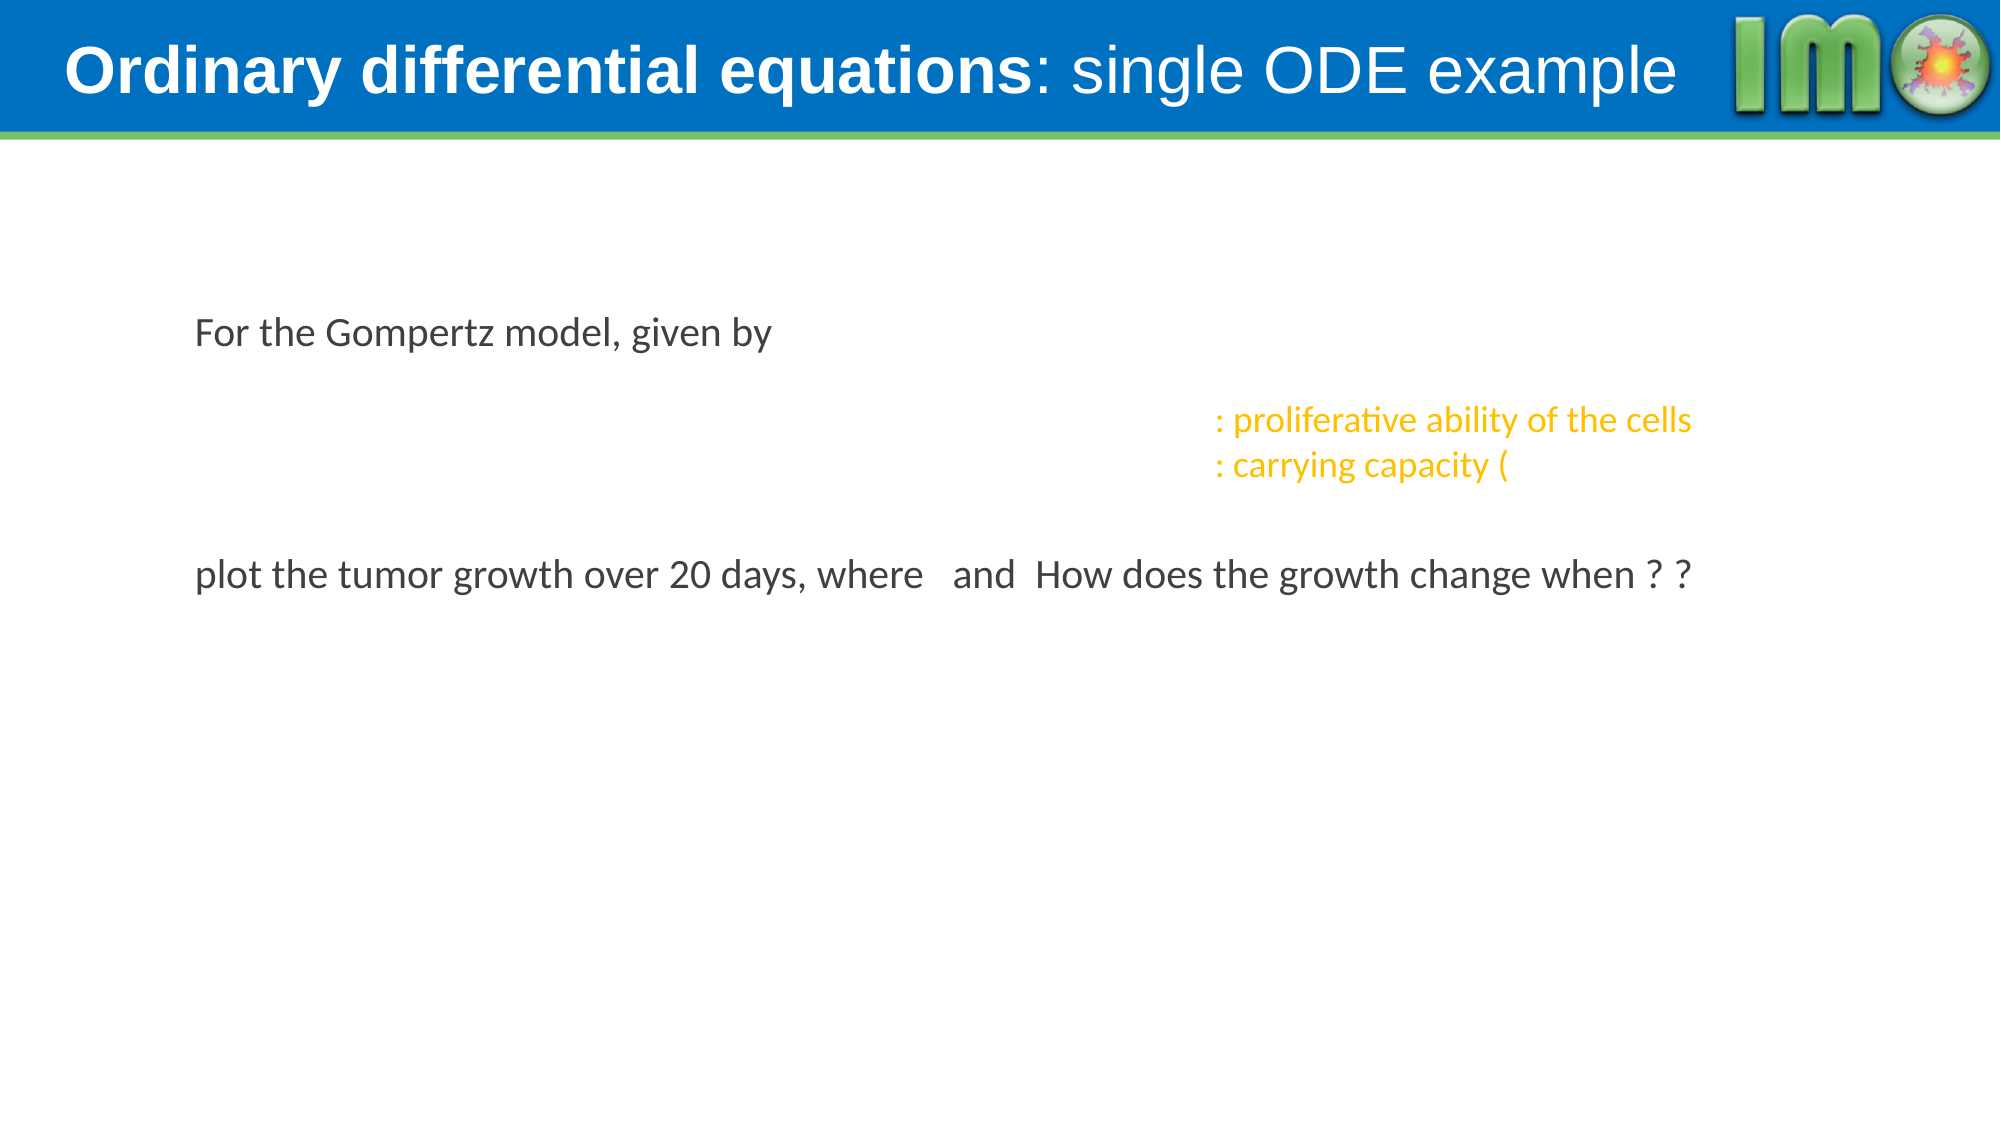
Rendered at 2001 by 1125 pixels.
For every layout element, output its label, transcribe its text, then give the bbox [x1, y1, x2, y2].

text_box [0, 131, 2000, 140]
picture [1728, 9, 2000, 125]
text_box Ordinary differential equations: single ODE example [49, 19, 1695, 114]
text_box [0, 0, 2000, 131]
